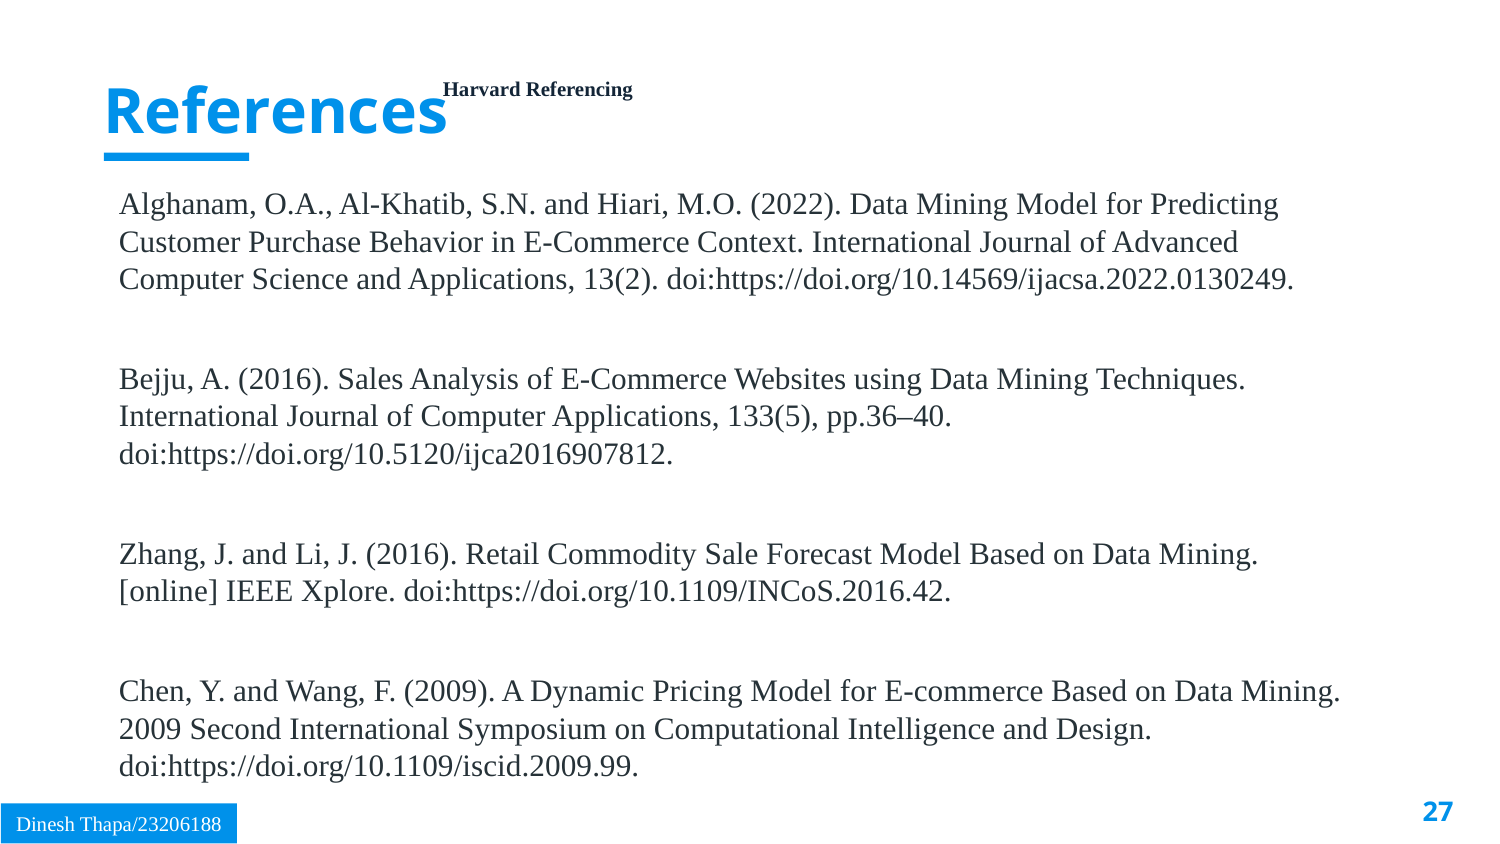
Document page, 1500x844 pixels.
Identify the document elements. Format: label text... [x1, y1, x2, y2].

text_box Harvard Referencing [427, 62, 691, 116]
text_box Dinesh Thapa/23206188 [0, 803, 237, 844]
text_box [102, 151, 251, 163]
title References [88, 45, 1331, 161]
slide_number 27 [1378, 779, 1469, 844]
list Alghanam, O.A., Al-Khatib, S.N. and Hiari, M.O. (2022). Data Mining Model for Predicting Customer Purchase Behavior in E-Commerce Context. International Journal of Advanced Computer Science and Applications, 13(2). doi:https://doi.org/10.14569/ijacsa.2022.0130249. Bejju, A. (2016). Sales Analysis of E-Commerce Websites using Data Mining Techniques. International Journal of Computer Applications, 133(5), pp.36–40. doi:https://doi.org/10.5120/ijca2016907812. Zhang, J. and Li, J. (2016). Retail Commodity Sale Forecast Model Based on Data Mining. [online] IEEE Xplore. doi:https://doi.org/10.1109/INCoS.2016.42. Chen, Y. and Wang, F. (2009). A Dynamic Pricing Model for E-commerce Based on Data Mining. 2009 Second International Symposium on Computational Intelligence and Design. doi:https://doi.org/10.1109/iscid.2009.99. [103, 168, 1379, 818]
